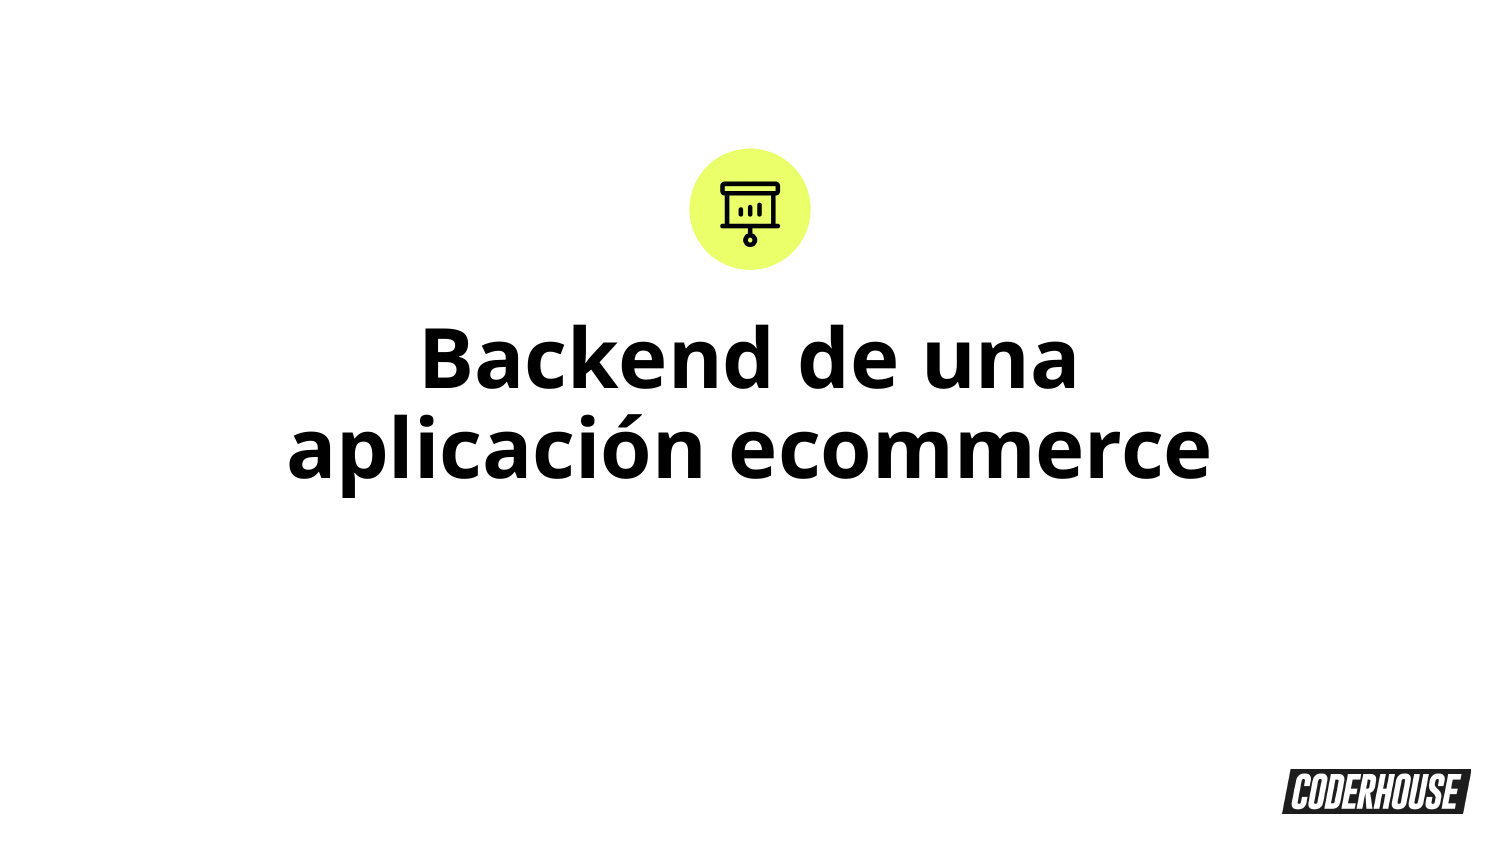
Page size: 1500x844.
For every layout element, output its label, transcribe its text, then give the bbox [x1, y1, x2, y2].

text_box Backend de una aplicación ecommerce [239, 301, 1261, 512]
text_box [689, 148, 811, 271]
picture [1281, 769, 1471, 814]
